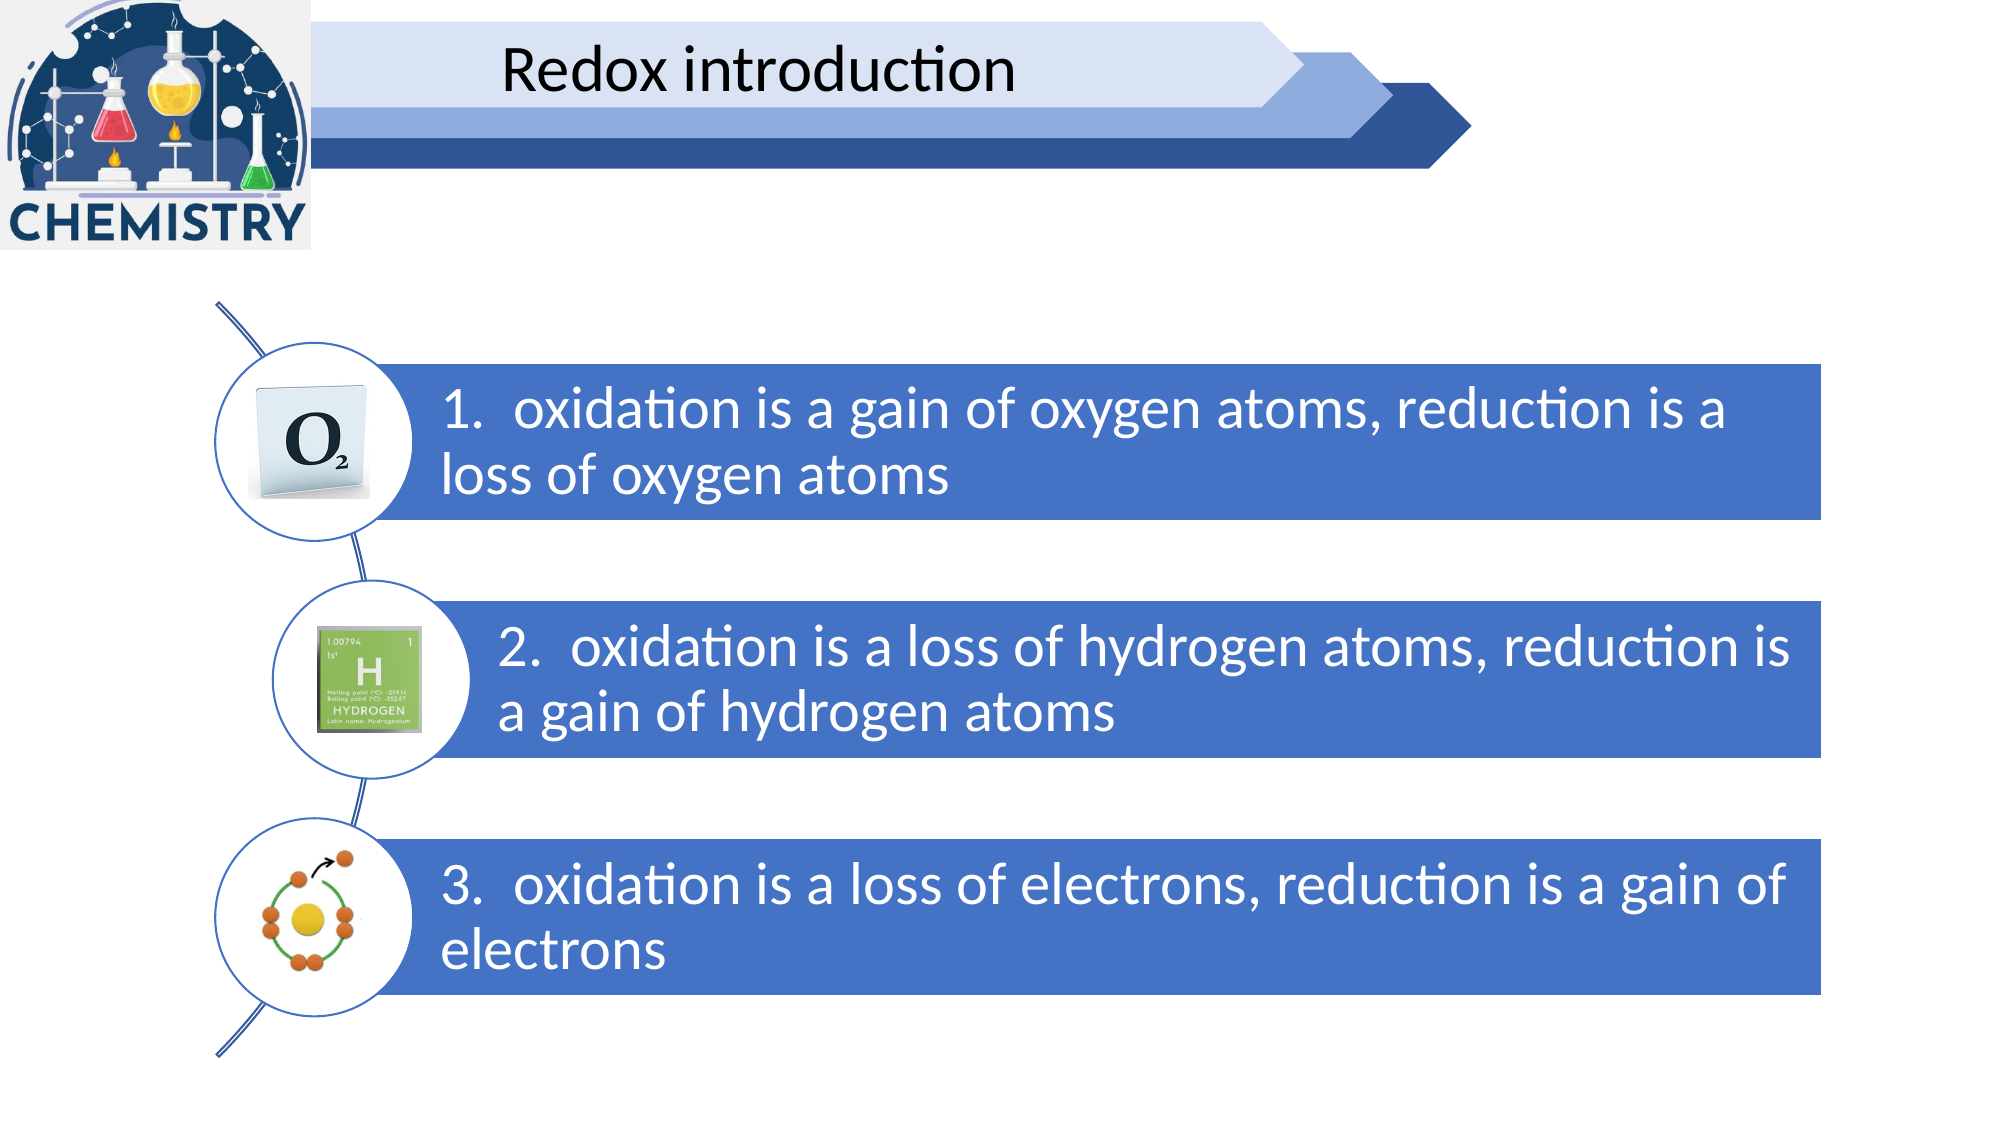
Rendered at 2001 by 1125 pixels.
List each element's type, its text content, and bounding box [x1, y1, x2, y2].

text_box [311, 51, 1395, 140]
picture [317, 626, 422, 734]
picture [257, 847, 362, 978]
picture [248, 379, 370, 499]
text_box [311, 81, 1474, 170]
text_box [204, 283, 1834, 1076]
text_box Redox introduction [311, 20, 1306, 109]
picture [0, 0, 311, 250]
